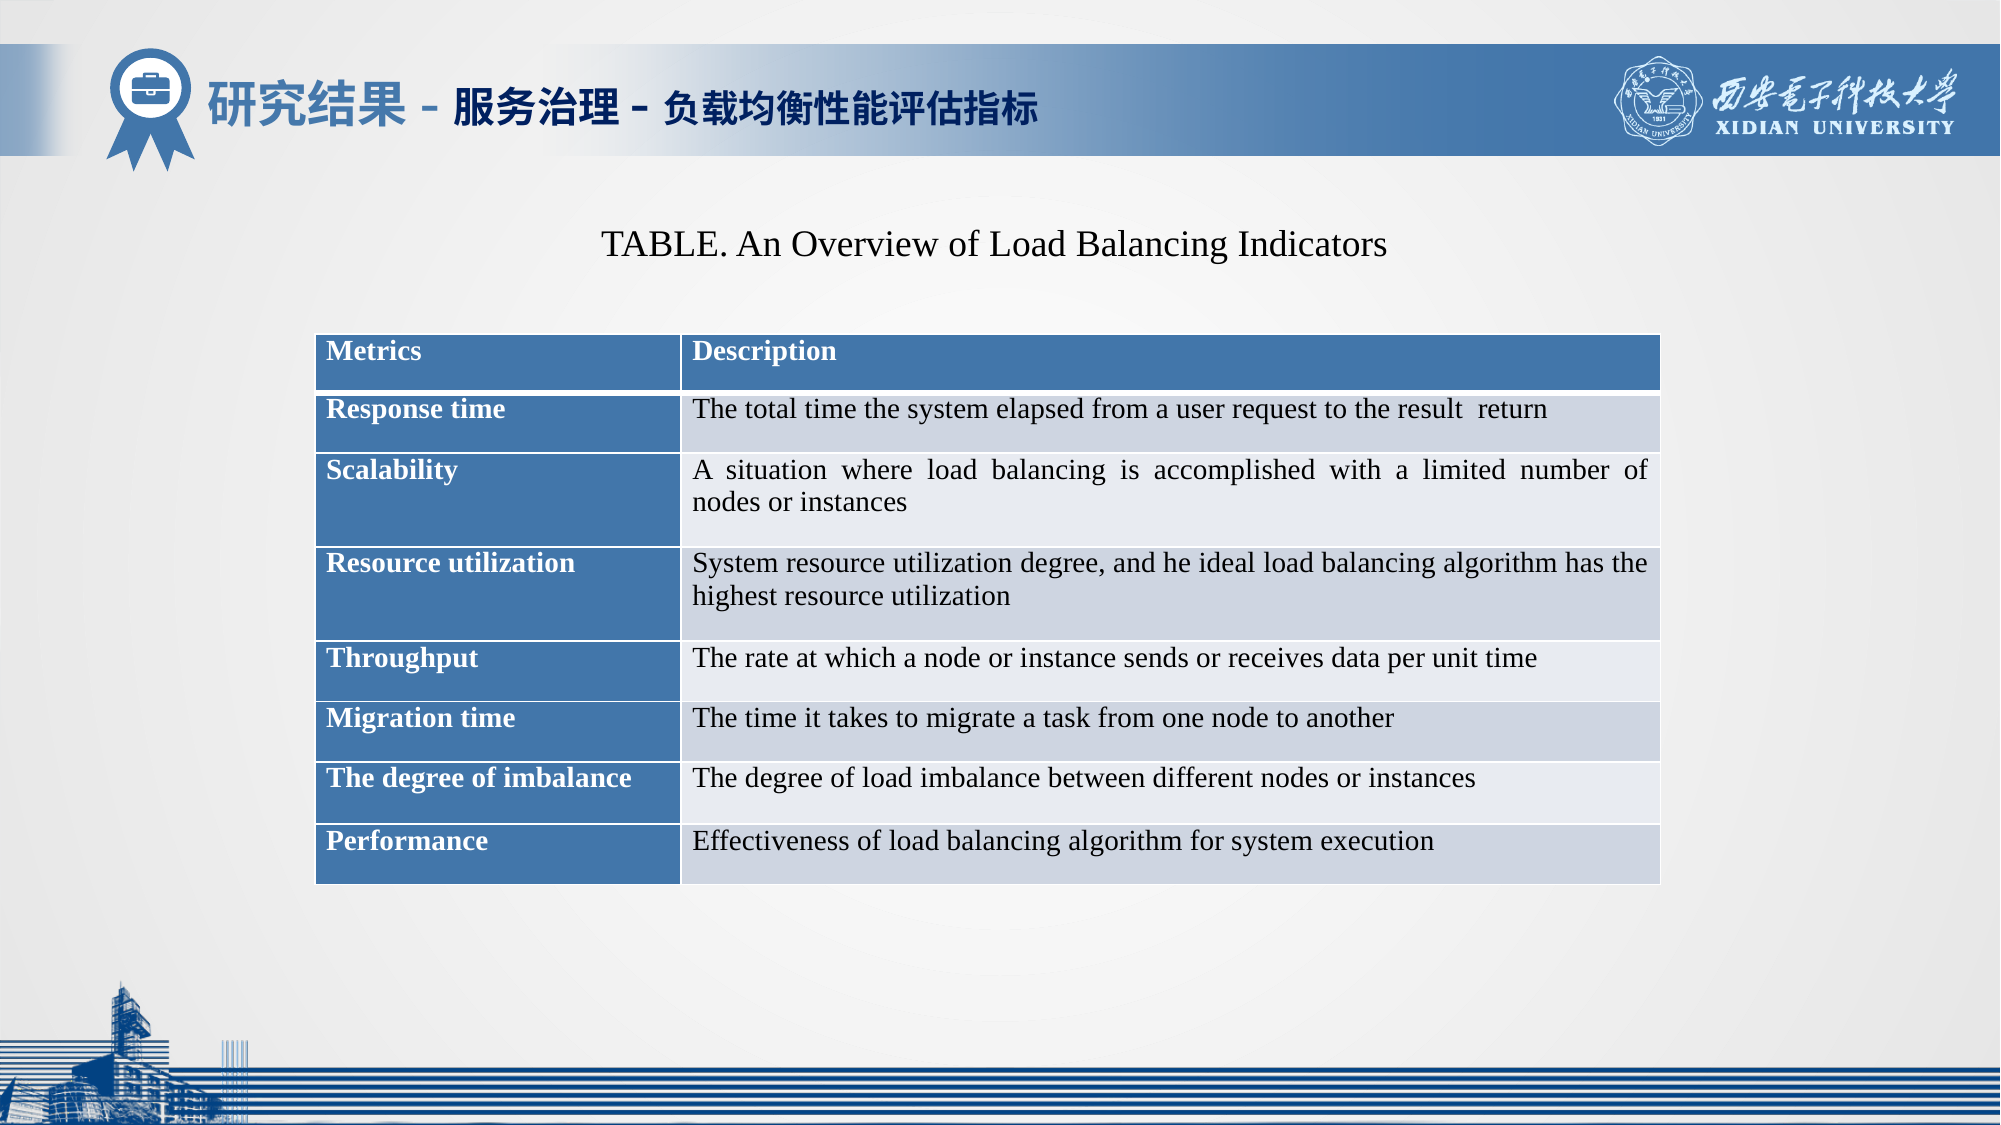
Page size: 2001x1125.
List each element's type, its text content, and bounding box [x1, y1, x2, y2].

table_cell Performance [316, 825, 680, 884]
table_cell A situation where load balancing is accomplished with a limited number of nodes or instances [682, 454, 1660, 546]
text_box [114, 52, 187, 169]
table_cell The degree of imbalance [316, 763, 680, 823]
table_header Description [682, 335, 1660, 390]
picture [0, 44, 2000, 156]
table_cell Resource utilization [316, 548, 680, 640]
table_cell The total time the system elapsed from a user request to the result return [682, 396, 1660, 452]
table_header Metrics [316, 335, 680, 390]
table_cell Effectiveness of load balancing algorithm for system execution [682, 825, 1660, 884]
table_cell The degree of load imbalance between different nodes or instances [682, 763, 1660, 823]
table_cell Scalability [316, 454, 680, 546]
text_box TABLE. An Overview of Load Balancing Indicators [586, 211, 1444, 271]
table_cell The rate at which a node or instance sends or receives data per unit time [682, 642, 1660, 701]
picture [0, 963, 2000, 1125]
table_cell The time it takes to migrate a task from one node to another [682, 702, 1660, 761]
table_cell Response time [316, 396, 680, 452]
table_cell System resource utilization degree, and he ideal load balancing algorithm has the highest resource utilization [682, 548, 1660, 640]
table_cell Throughput [316, 642, 680, 701]
text_box 研究结果-服务治理-负载均衡性能评估指标 [207, 48, 929, 149]
table_cell Migration time [316, 702, 680, 761]
